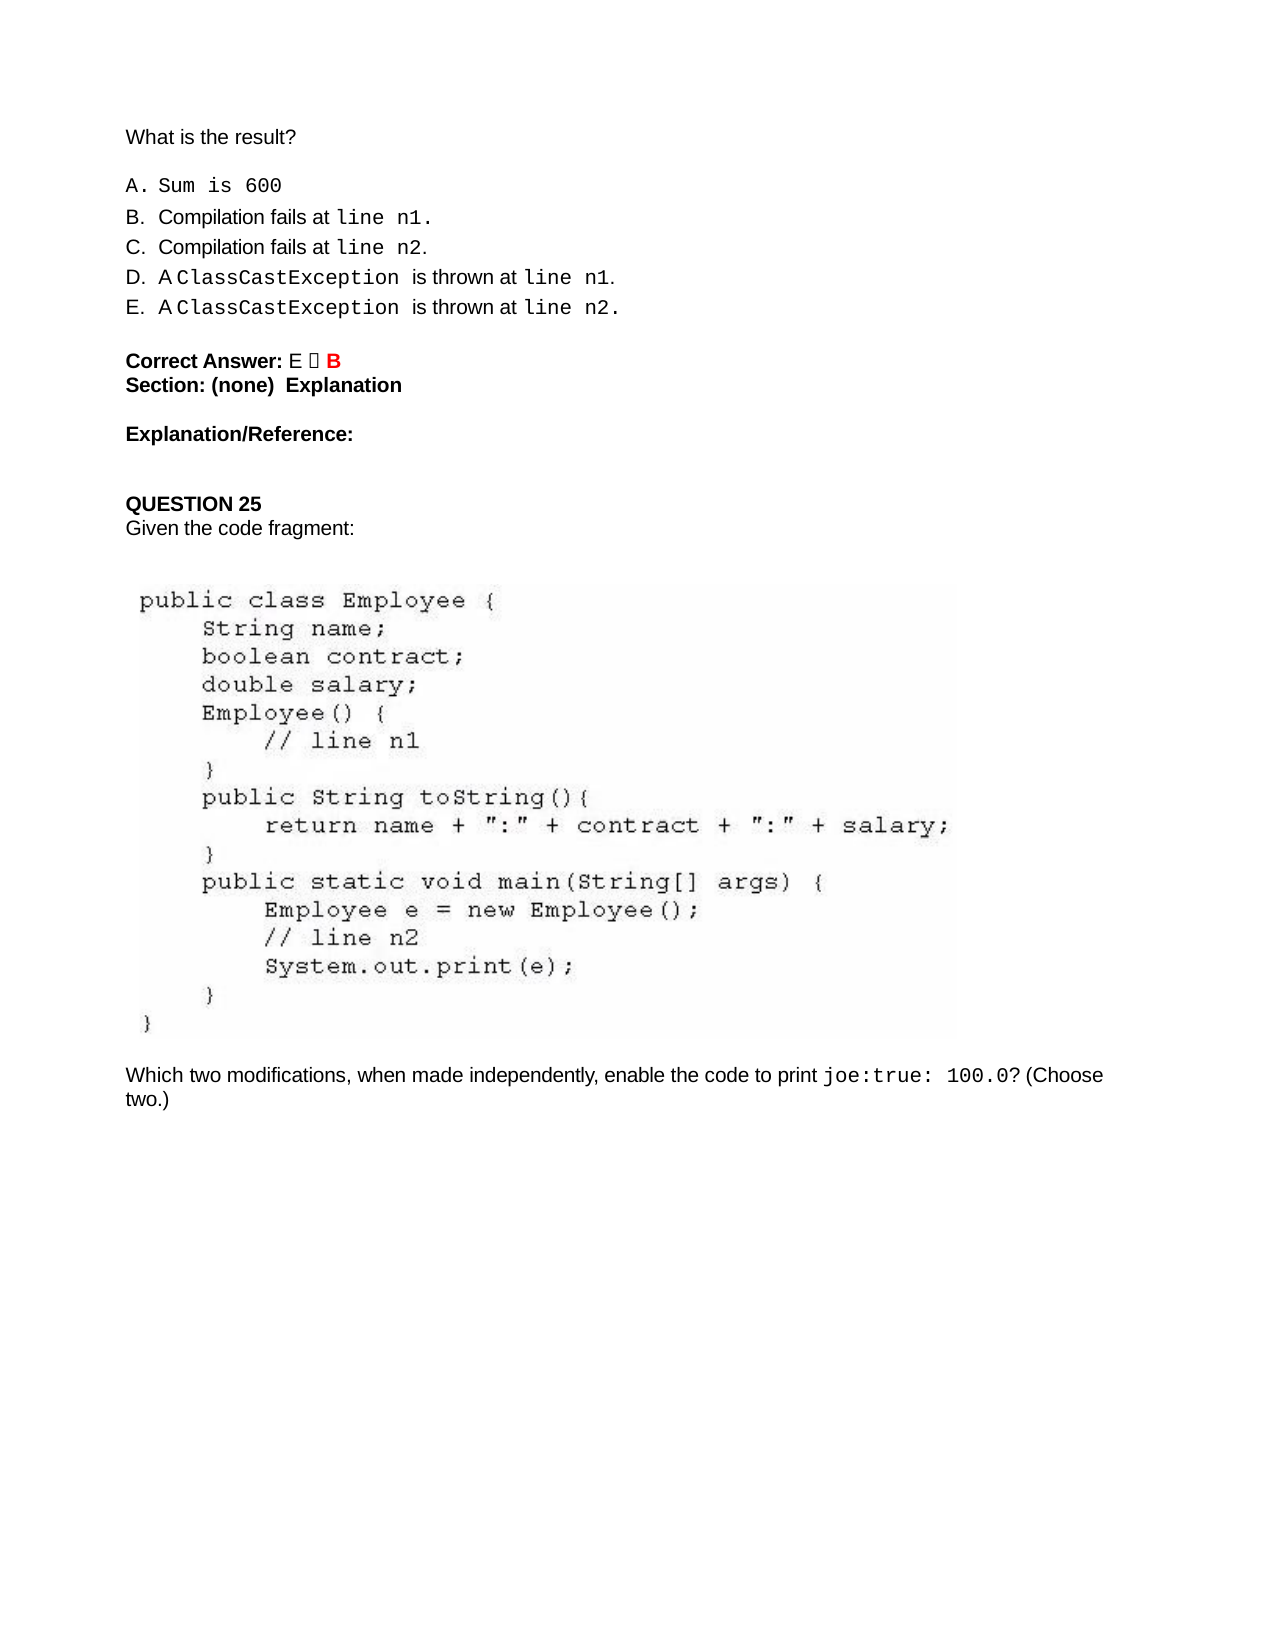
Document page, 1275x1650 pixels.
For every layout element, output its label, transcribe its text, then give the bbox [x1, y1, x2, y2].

text_box What is the result? Sum is 600 Compilation fails at line n1. Compilation fails at line n2. A ClassCastException is thrown at line n1. A ClassCastException is thrown at line n2. Correct Answer: E  B Section: (none) Explanation Explanation/Reference: QUESTION 25 Given the code fragment: [115, 121, 775, 540]
text_box [139, 584, 957, 1039]
text_box Which two modifications, when made independently, enable the code to print joe:true: 100.0? (Choose two.) [123, 1059, 1121, 1111]
